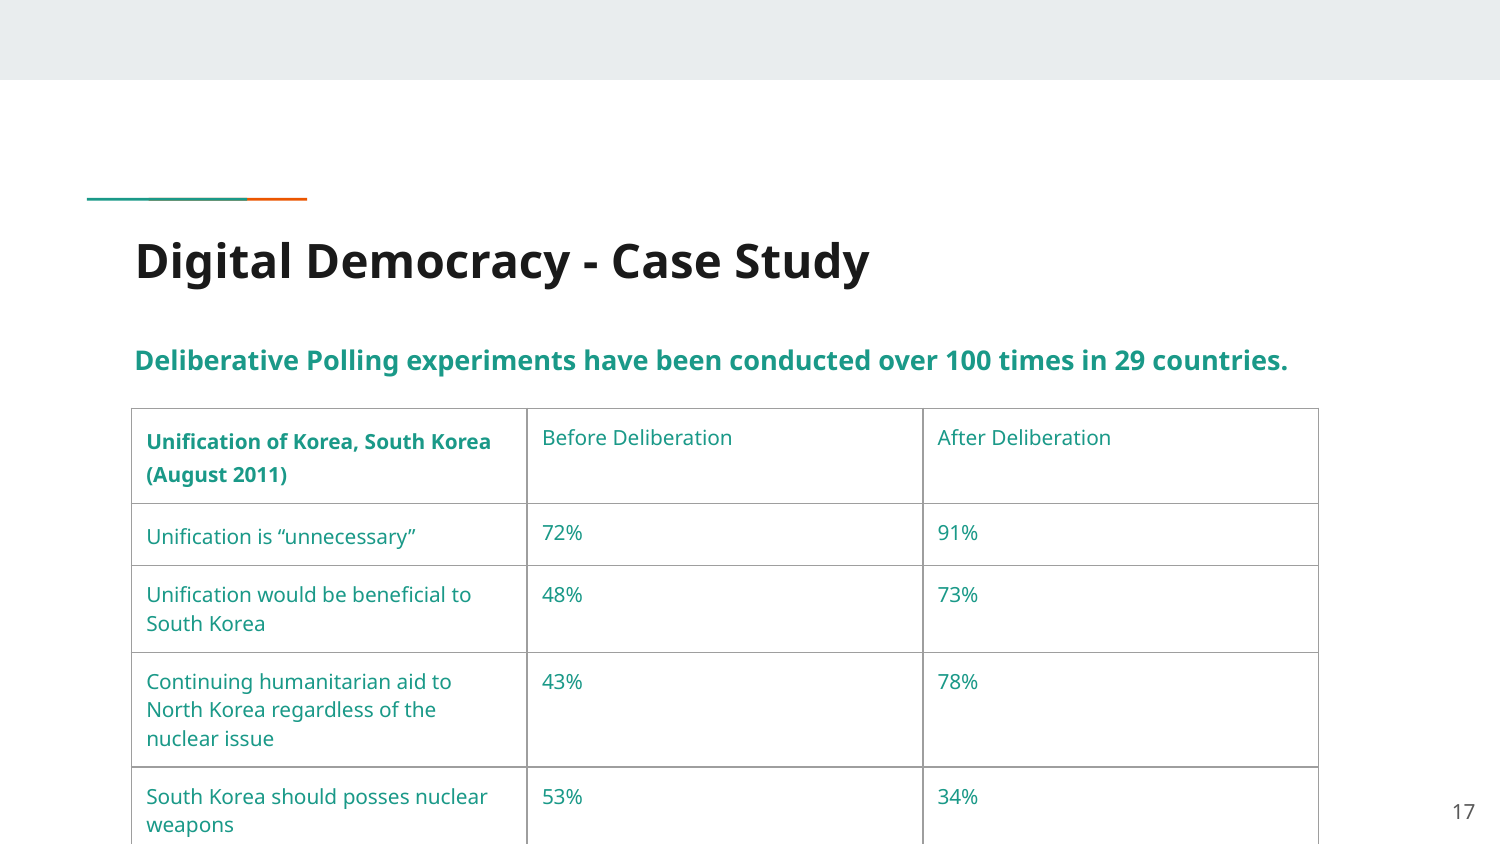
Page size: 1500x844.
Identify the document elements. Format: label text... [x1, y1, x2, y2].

table_header After Deliberation [924, 409, 1318, 503]
list Deliberative Polling experiments have been conducted over 100 times in 29 countries. [119, 323, 1381, 695]
table_cell 73% [924, 566, 1318, 652]
table_cell 43% [528, 653, 922, 766]
table_cell 91% [924, 504, 1318, 565]
table_header Before Deliberation [528, 409, 922, 503]
table_cell 48% [528, 566, 922, 652]
table_cell Continuing humanitarian aid to North Korea regardless of the nuclear issue [132, 653, 526, 766]
table_cell Unification would be beneficial to South Korea [132, 566, 526, 652]
table_cell Unification is “unnecessary” [132, 504, 526, 565]
title Digital Democracy - Case Study [119, 216, 1381, 305]
table_cell 72% [528, 504, 922, 565]
table_cell 34% [924, 768, 1318, 844]
table_cell South Korea should posses nuclear weapons [132, 768, 526, 844]
table_cell 53% [528, 768, 922, 844]
table_cell 78% [924, 653, 1318, 766]
slide_number ‹#› [1400, 779, 1491, 844]
table_header Unification of Korea, South Korea (August 2011) [132, 409, 526, 503]
